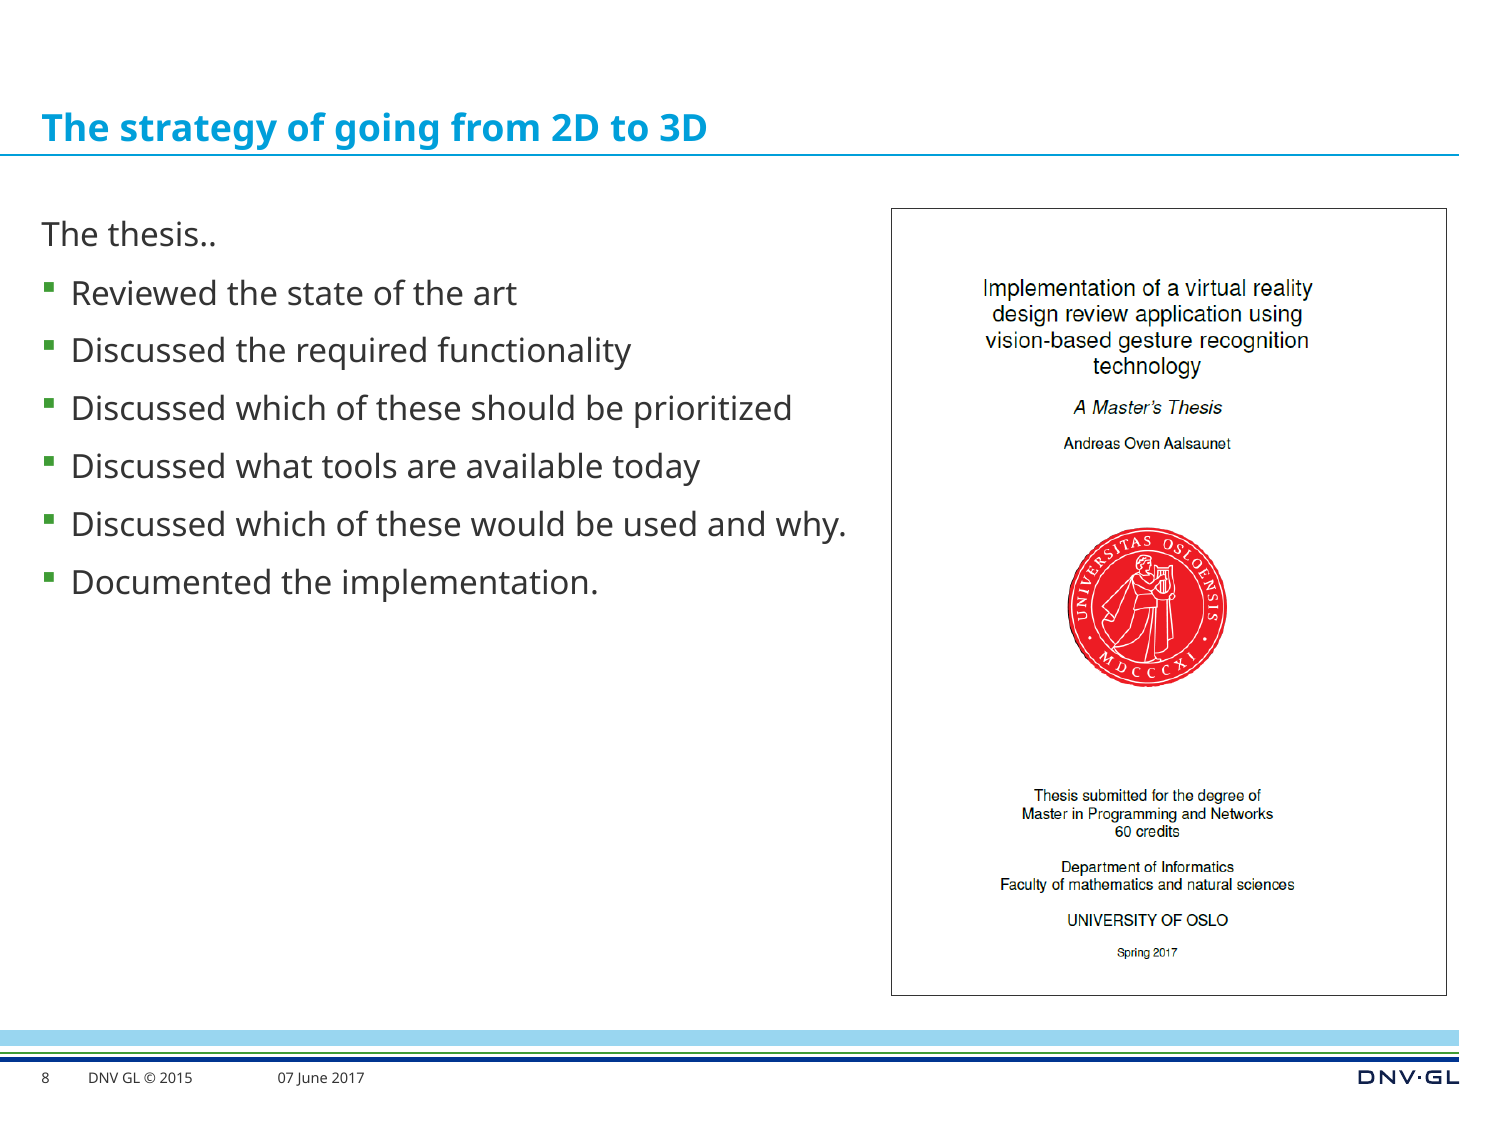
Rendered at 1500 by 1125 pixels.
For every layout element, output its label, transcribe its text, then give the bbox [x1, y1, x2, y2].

slide_number 8 [41, 1069, 81, 1099]
picture [891, 207, 1448, 997]
title The strategy of going from 2D to 3D [41, 39, 1459, 150]
list The thesis.. Reviewed the state of the art Discussed the required functionality Discussed which of these should be prioritized Discussed what tools are available today Discussed which of these would be used and why. Documented the implementation. [41, 208, 857, 983]
